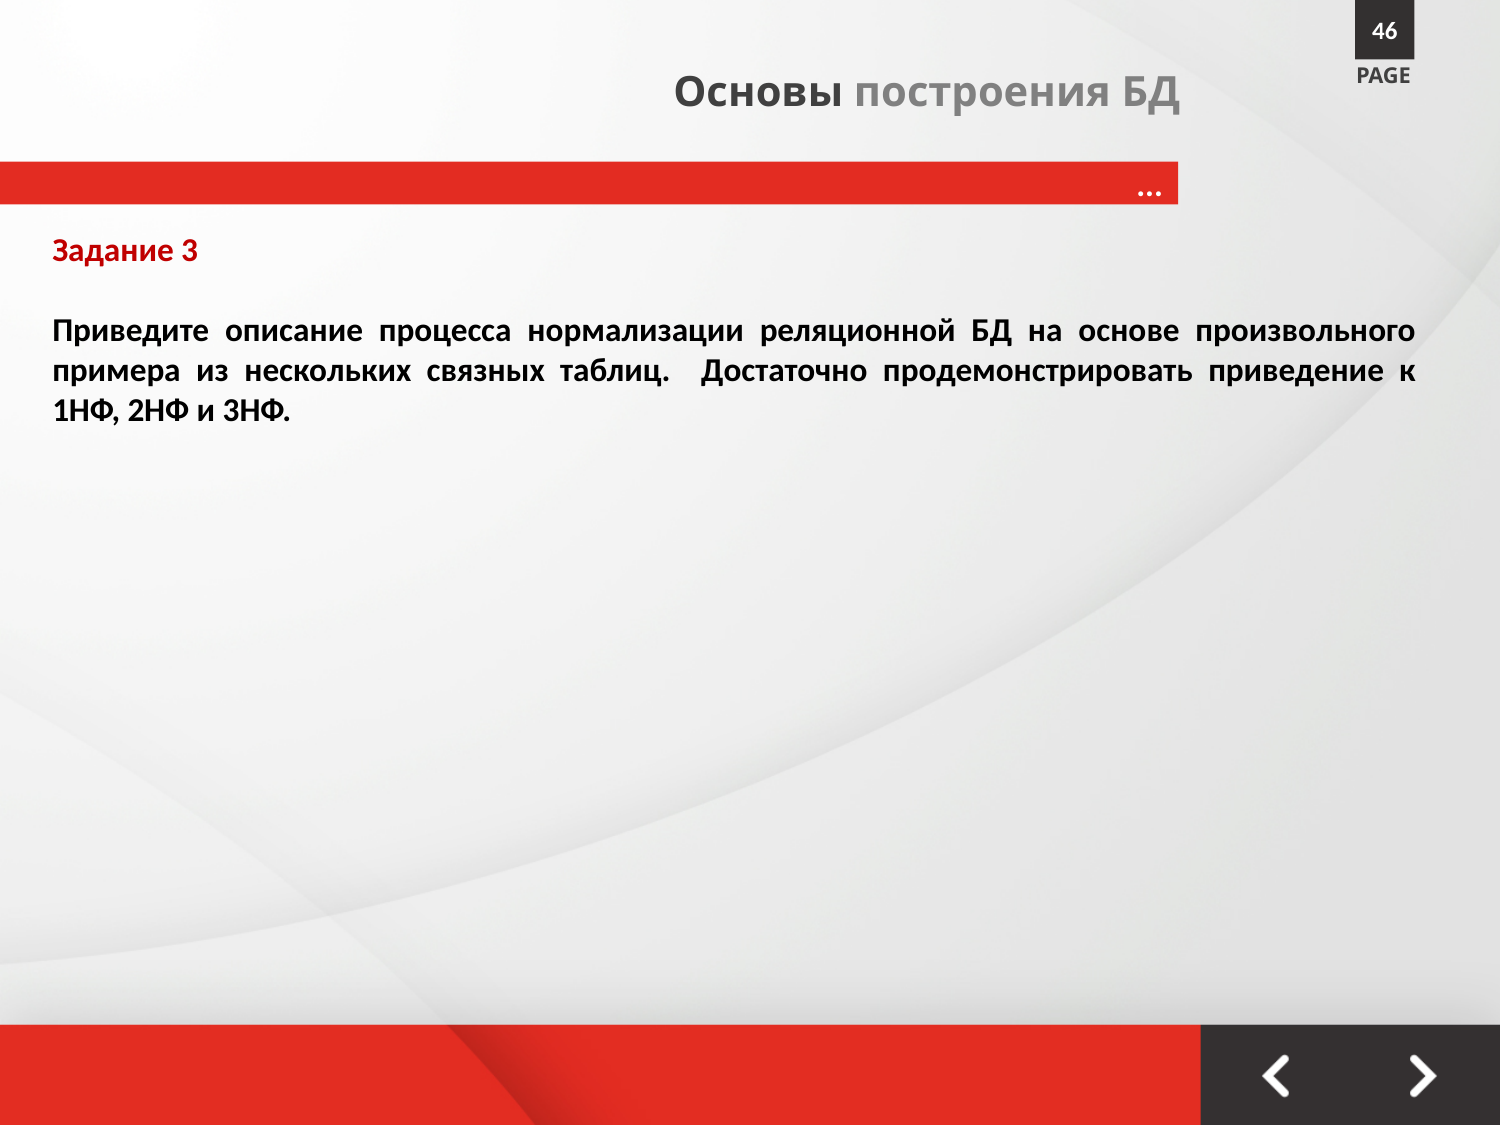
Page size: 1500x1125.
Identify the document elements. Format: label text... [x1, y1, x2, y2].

text_box 46 [1353, 0, 1417, 61]
subtitle ... [0, 161, 1179, 205]
text_box Задание 3 Приведите описание процесса нормализации реляционной БД на основе произвольного примера из нескольких связных таблиц. Достаточно продемонстрировать приведение к 1НФ, 2НФ и 3НФ. [37, 221, 1433, 476]
picture [0, 0, 1500, 1125]
text_box PAGE [1341, 54, 1426, 96]
text_box Основы построения БД [22, 57, 1196, 123]
